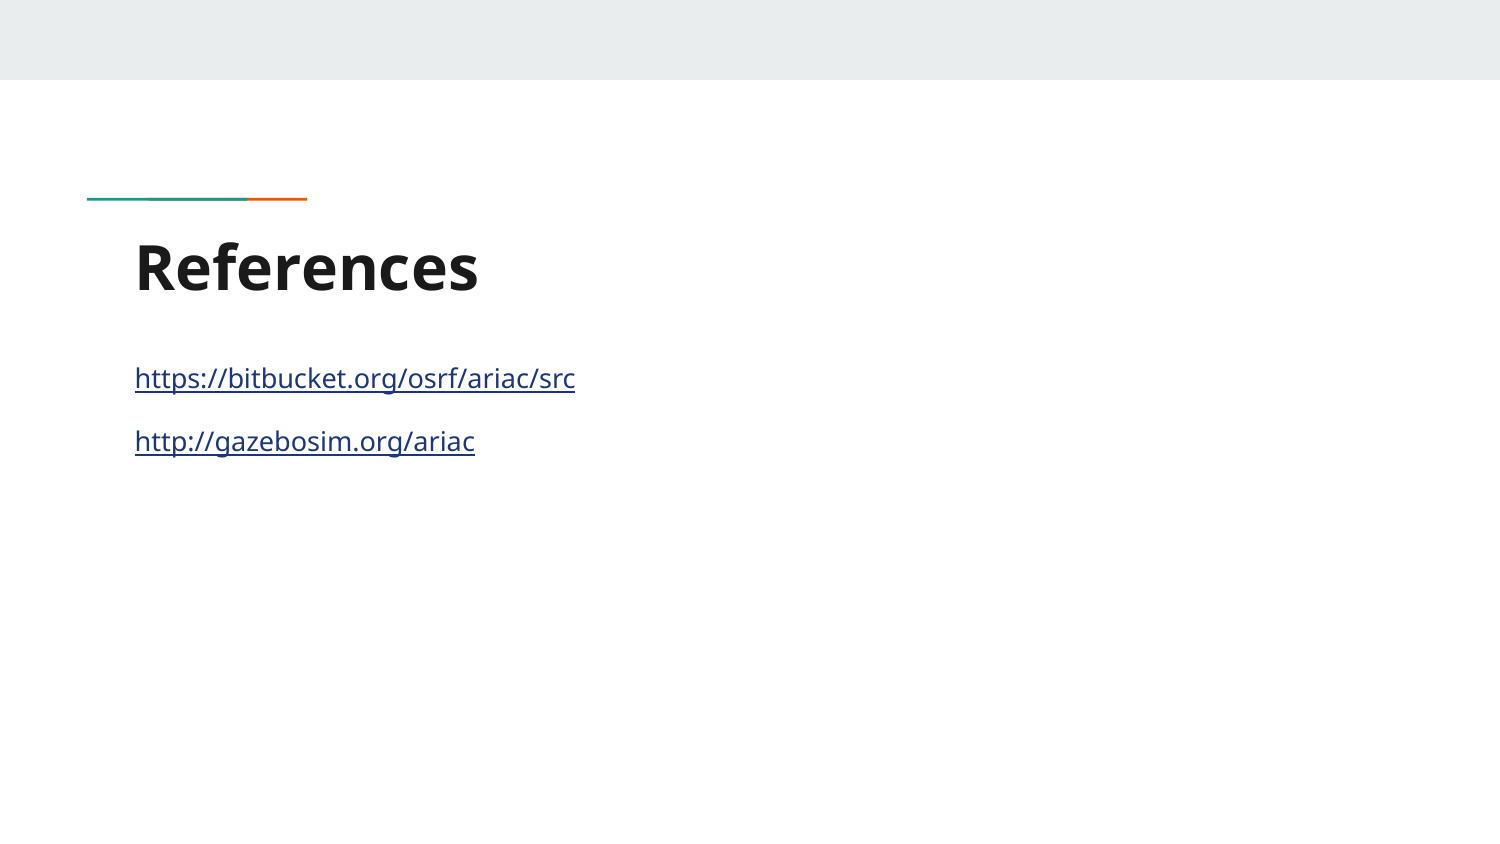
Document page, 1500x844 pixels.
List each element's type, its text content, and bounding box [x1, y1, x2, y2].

list https://bitbucket.org/osrf/ariac/src http://gazebosim.org/ariac [119, 341, 1381, 712]
title References [119, 212, 1381, 301]
